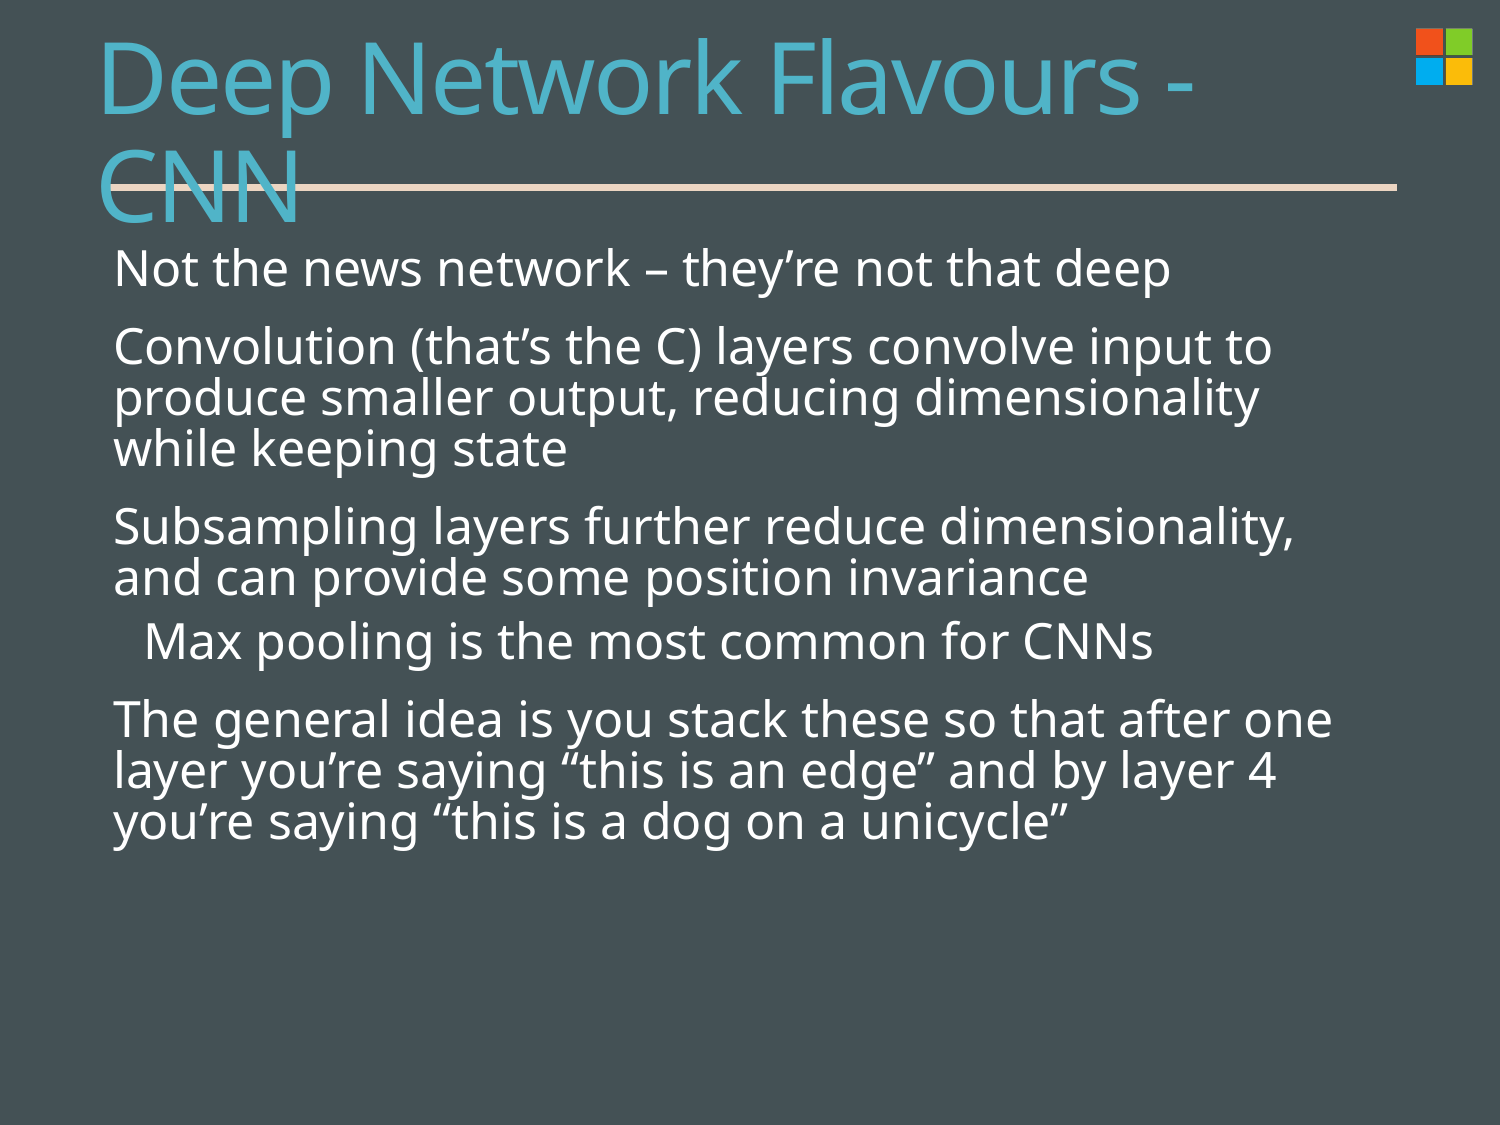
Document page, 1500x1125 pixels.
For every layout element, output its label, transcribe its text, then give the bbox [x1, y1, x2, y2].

title Deep Network Flavours - CNN [80, 37, 1407, 234]
list Not the news network – they’re not that deep Convolution (that’s the C) layers convolve input to produce smaller output, reducing dimensionality while keeping state Subsampling layers further reduce dimensionality, and can provide some position invariance Max pooling is the most common for CNNs The general idea is you stack these so that after one layer you’re saying “this is an edge” and by layer 4 you’re saying “this is a dog on a unicycle” [83, 238, 1407, 1028]
picture [1409, 22, 1480, 86]
